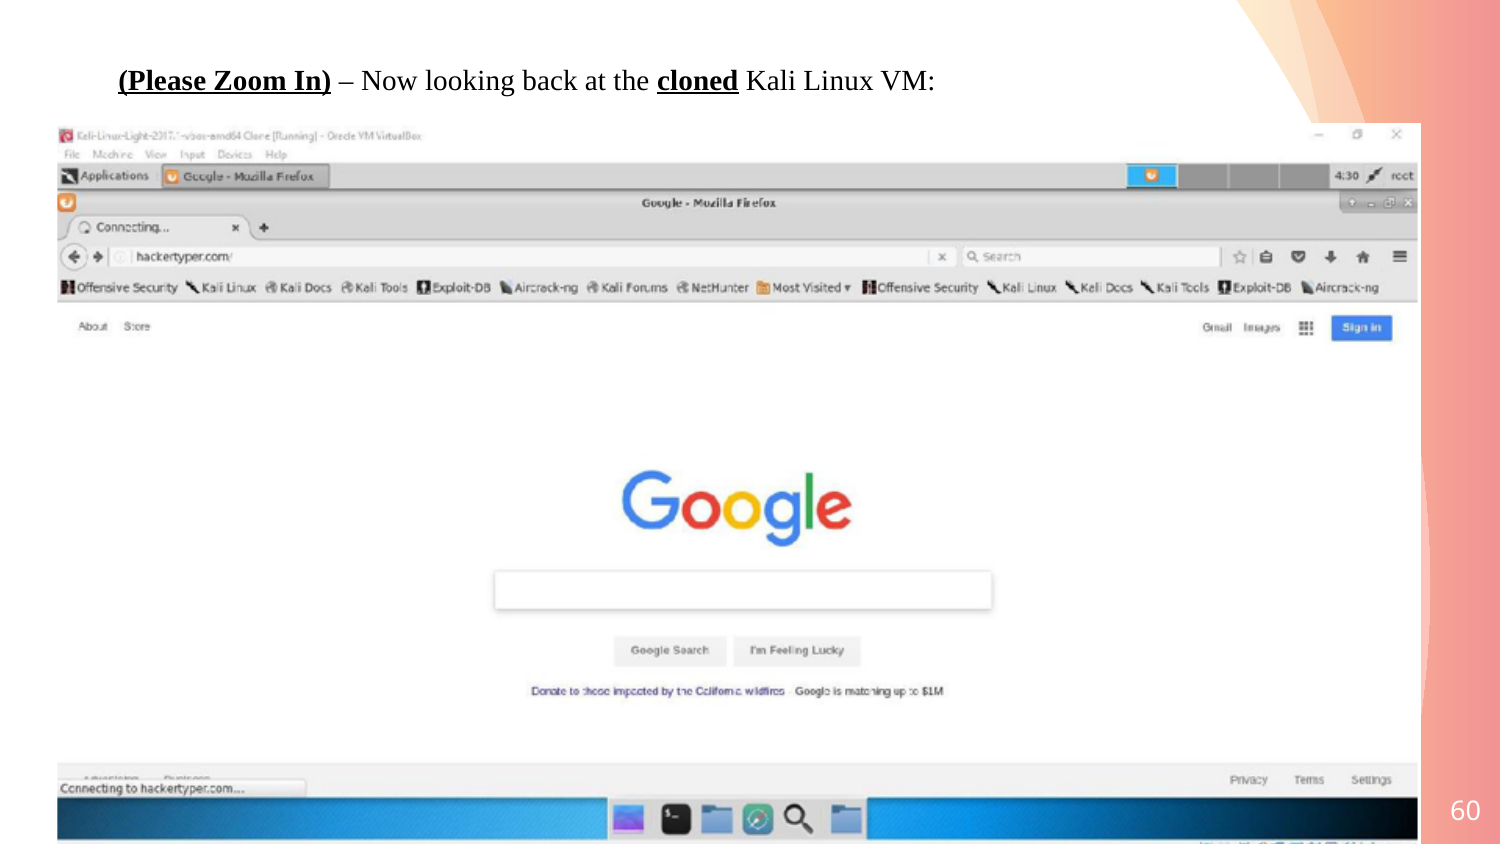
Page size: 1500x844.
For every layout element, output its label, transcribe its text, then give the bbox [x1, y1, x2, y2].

slide_number 60 [1427, 779, 1482, 844]
picture [56, 122, 1422, 844]
text_box (Please Zoom In) – Now looking back at the cloned Kali Linux VM: [103, 24, 1029, 104]
